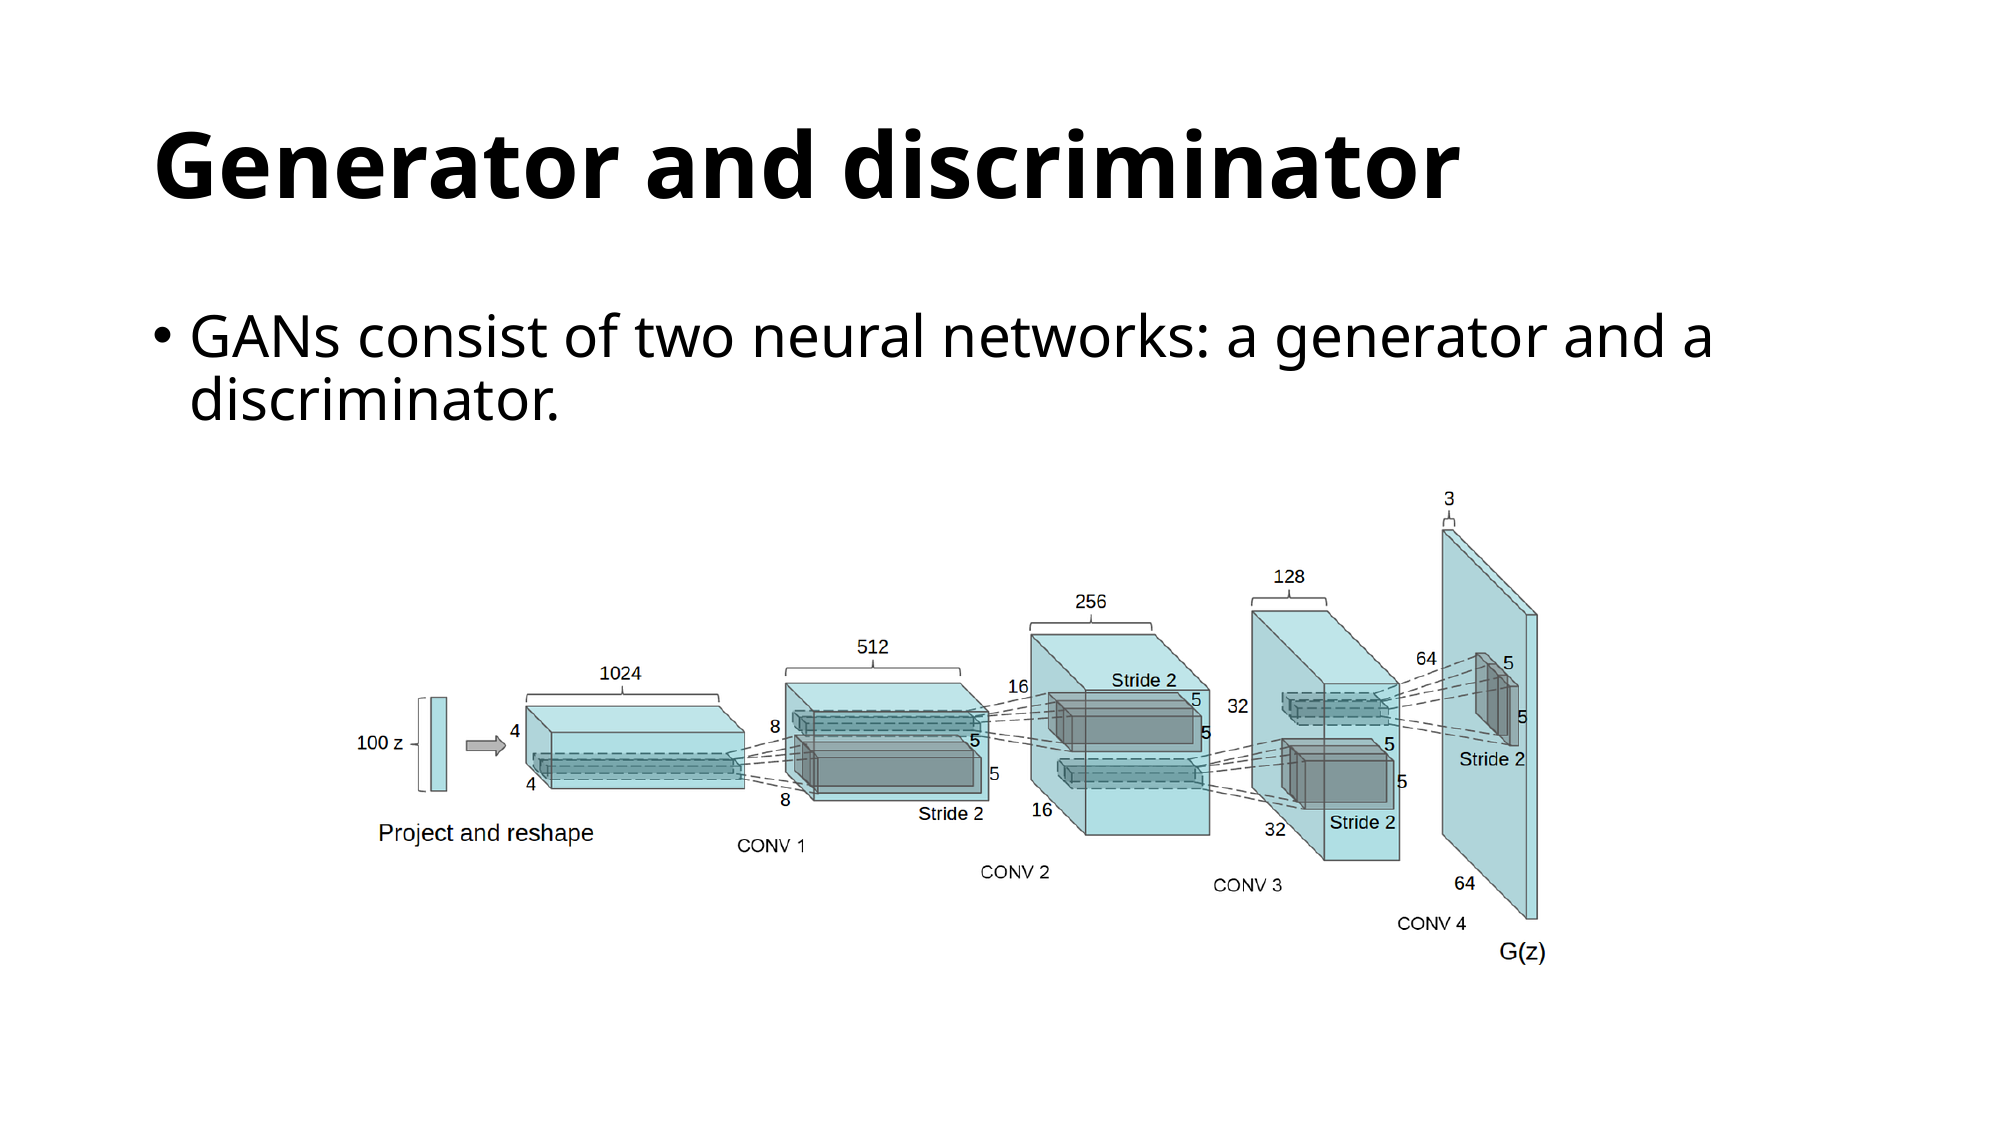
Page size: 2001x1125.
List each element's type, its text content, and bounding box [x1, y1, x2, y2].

picture [339, 447, 1570, 988]
list GANs consist of two neural networks: a generator and a discriminator. [137, 299, 1863, 1014]
title Generator and discriminator [137, 59, 1863, 278]
